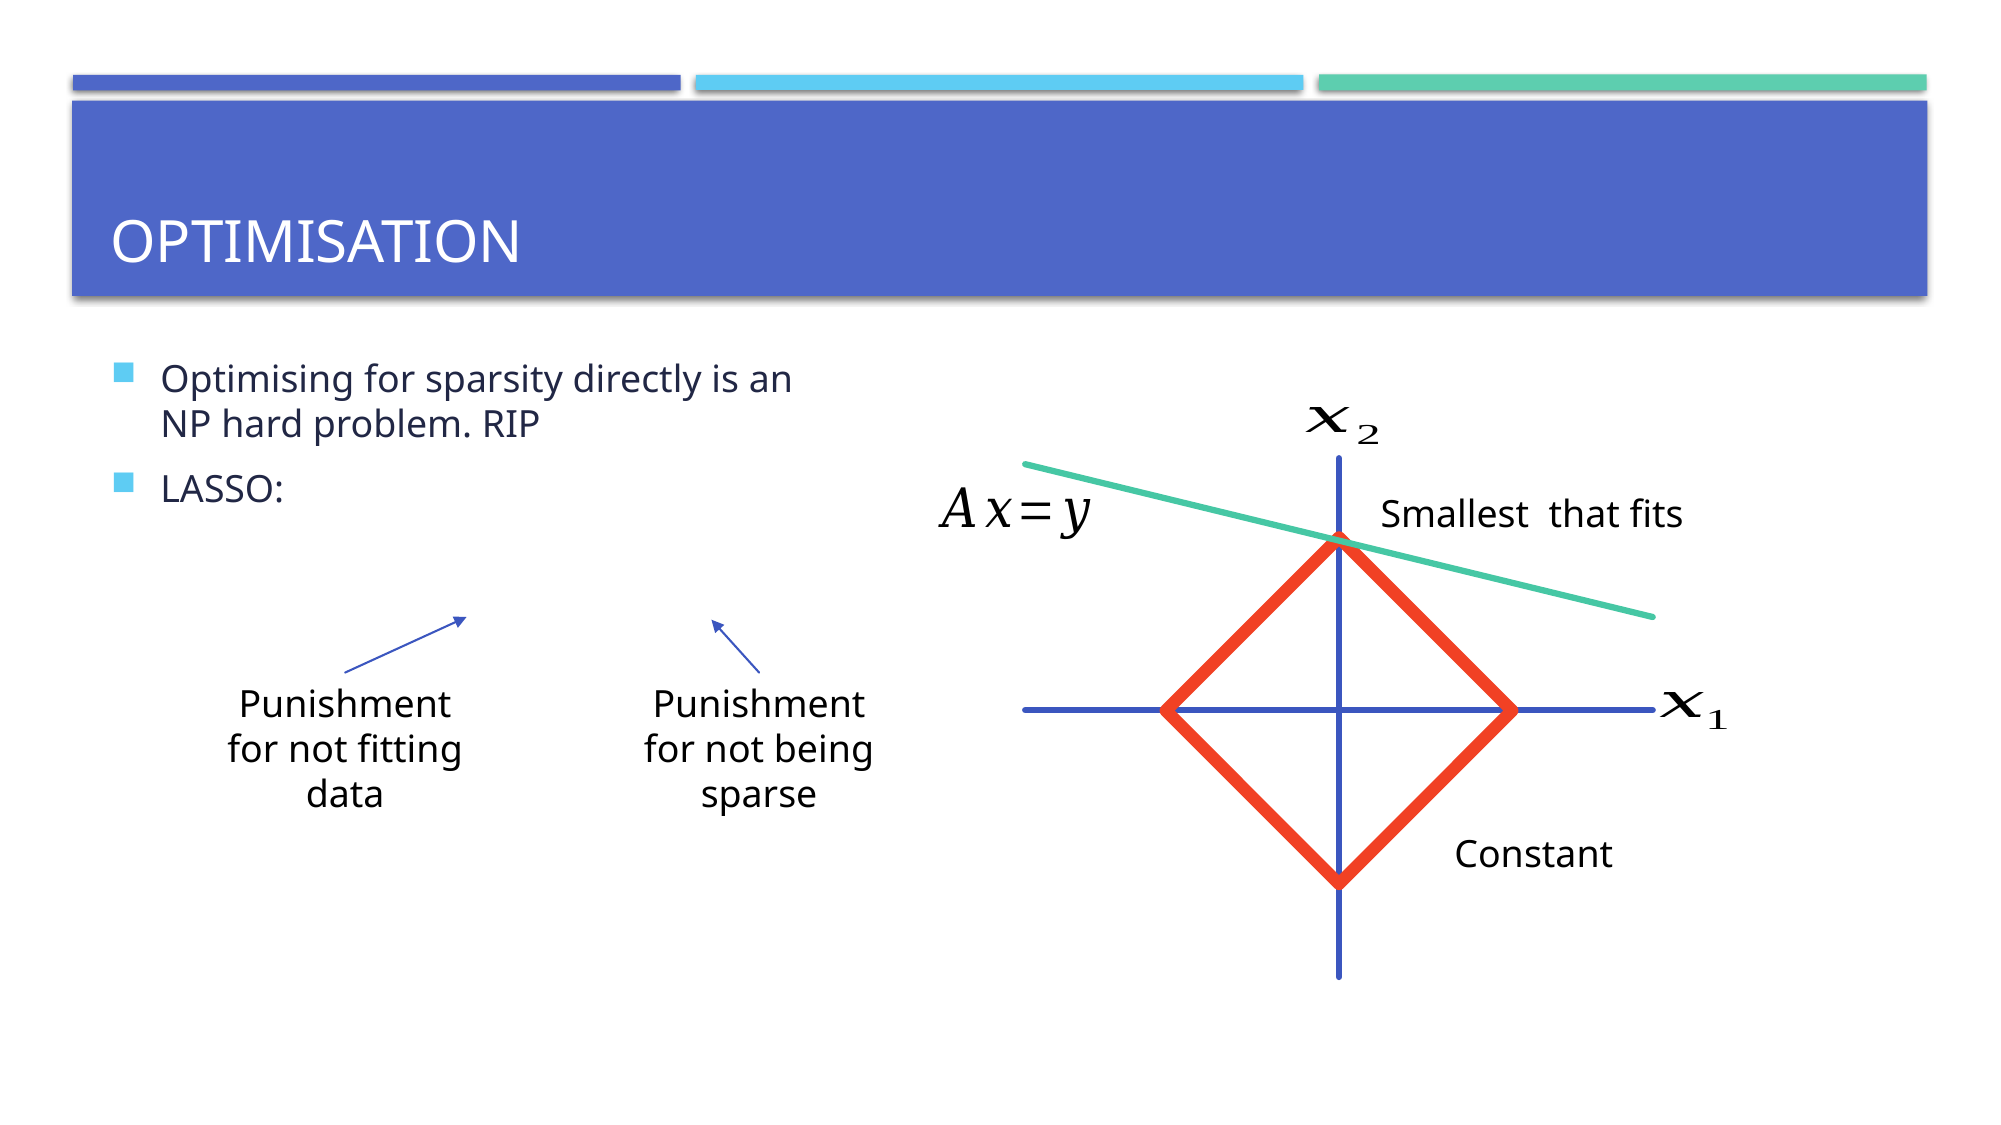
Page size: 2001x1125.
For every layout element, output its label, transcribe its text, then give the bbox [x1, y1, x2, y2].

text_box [344, 616, 468, 674]
text_box [1344, 627, 1512, 707]
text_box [1024, 463, 1654, 618]
text_box Punishment for not being sparse [619, 672, 899, 823]
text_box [710, 619, 760, 673]
text_box Punishment for not fitting data [201, 672, 489, 823]
text_box [1171, 719, 1332, 880]
text_box [1166, 627, 1332, 707]
text_box [1344, 719, 1507, 882]
title Optimisation [95, 115, 1905, 282]
